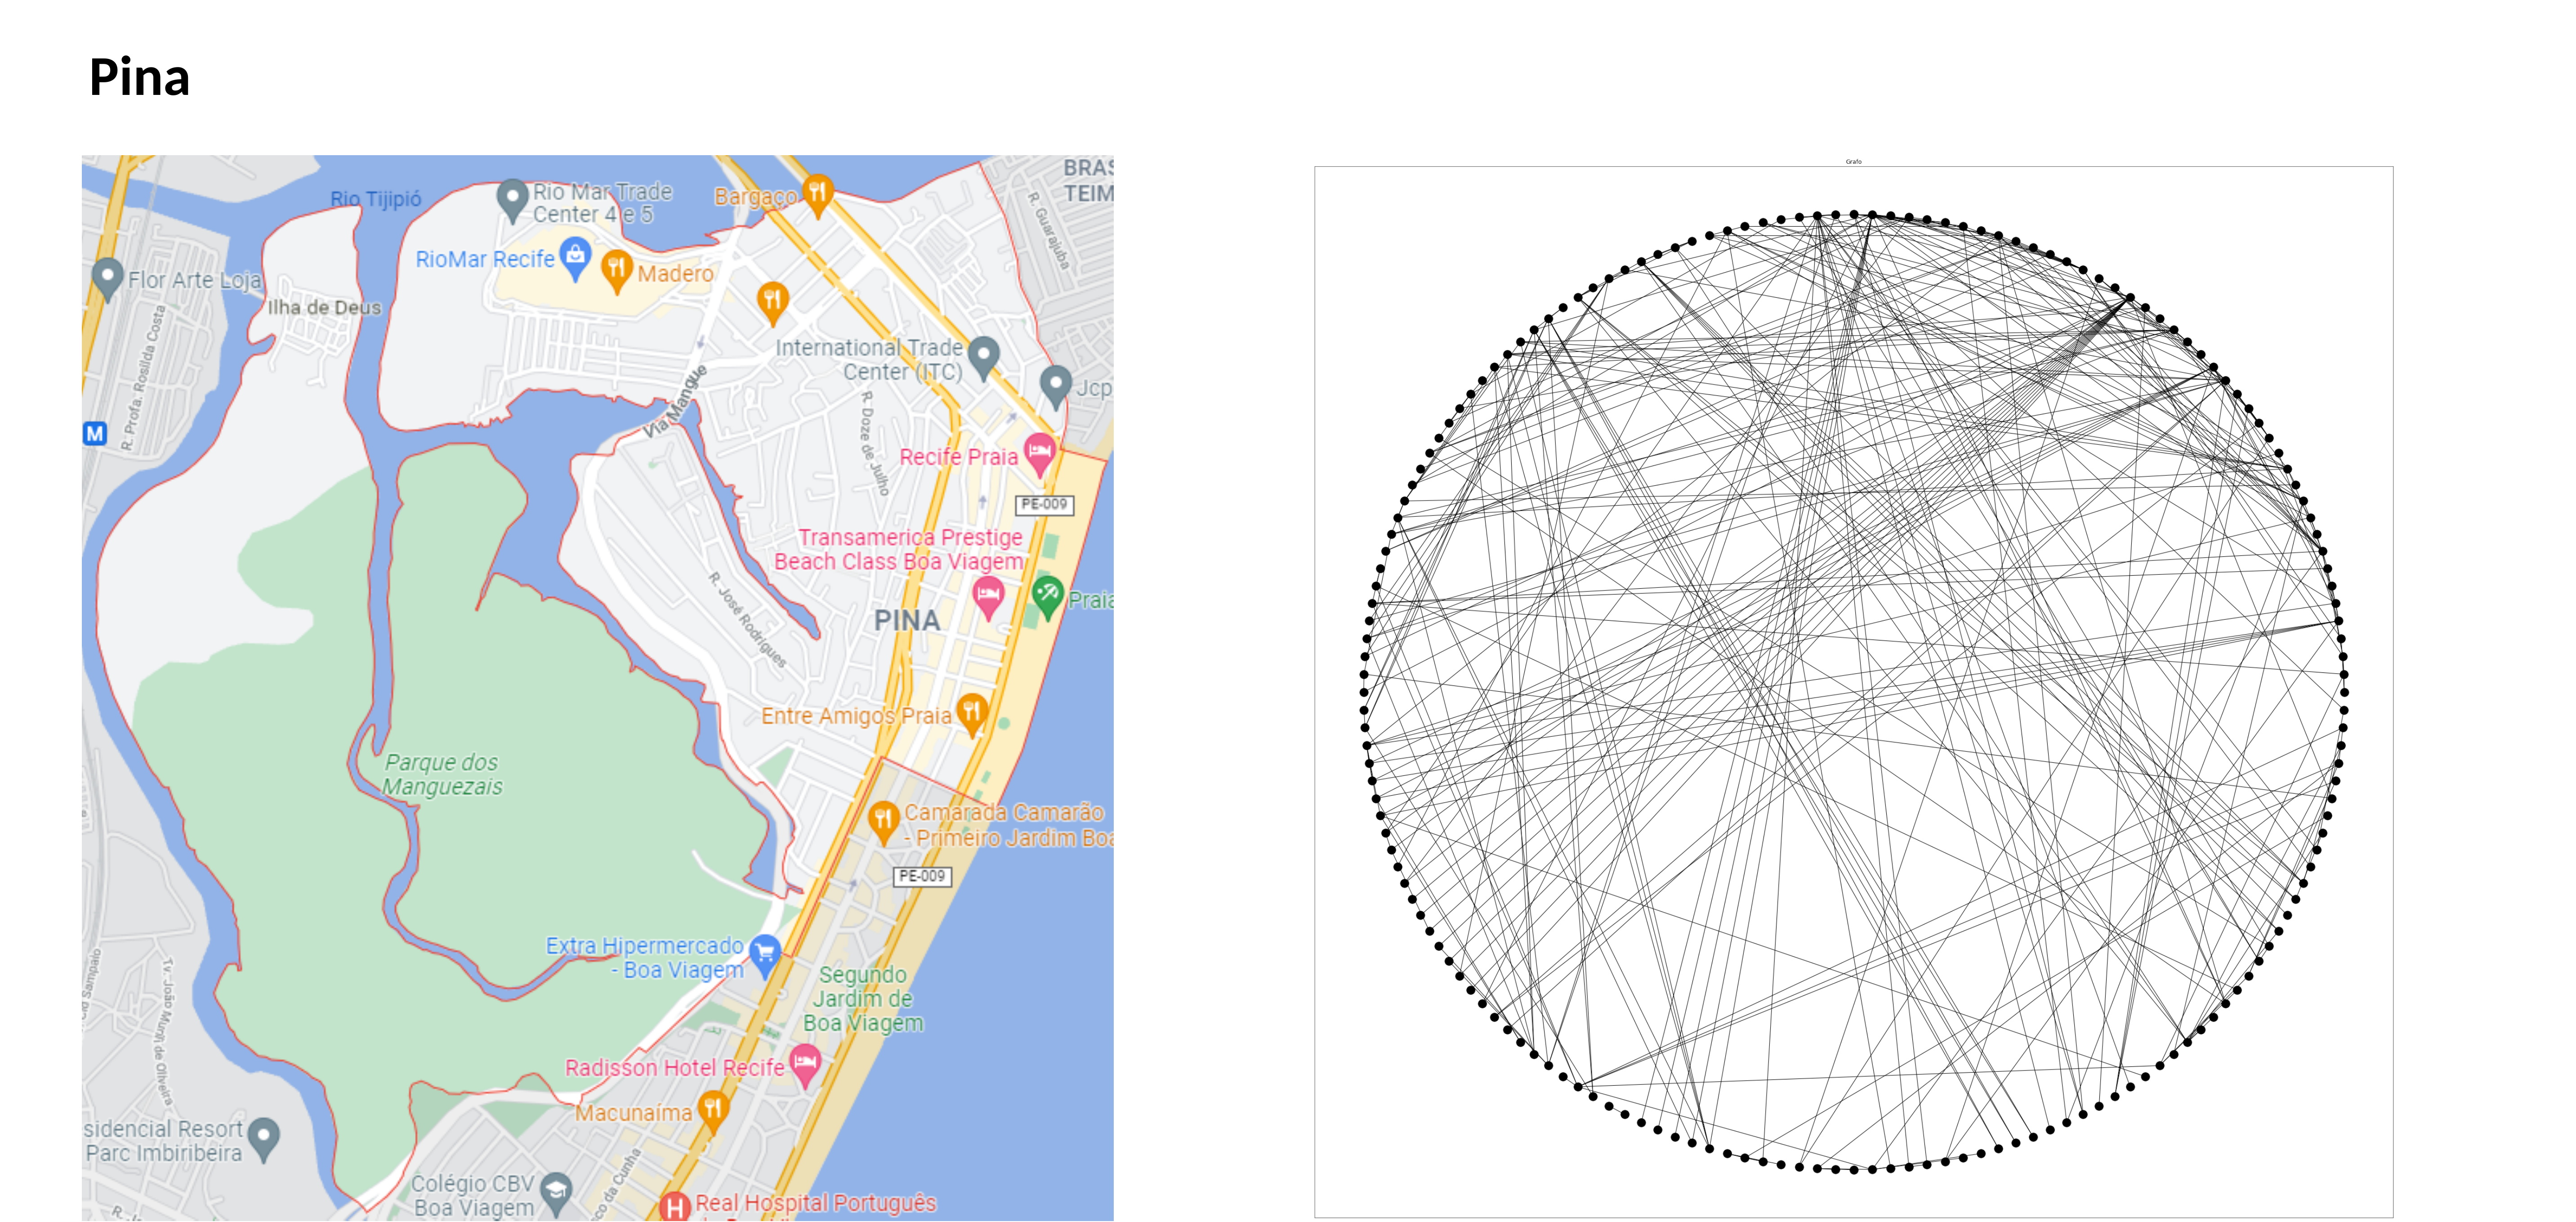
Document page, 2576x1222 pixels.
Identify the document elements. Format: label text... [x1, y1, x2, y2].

picture [82, 155, 1114, 1221]
picture [1311, 156, 2397, 1221]
text_box Pina [83, 36, 198, 110]
